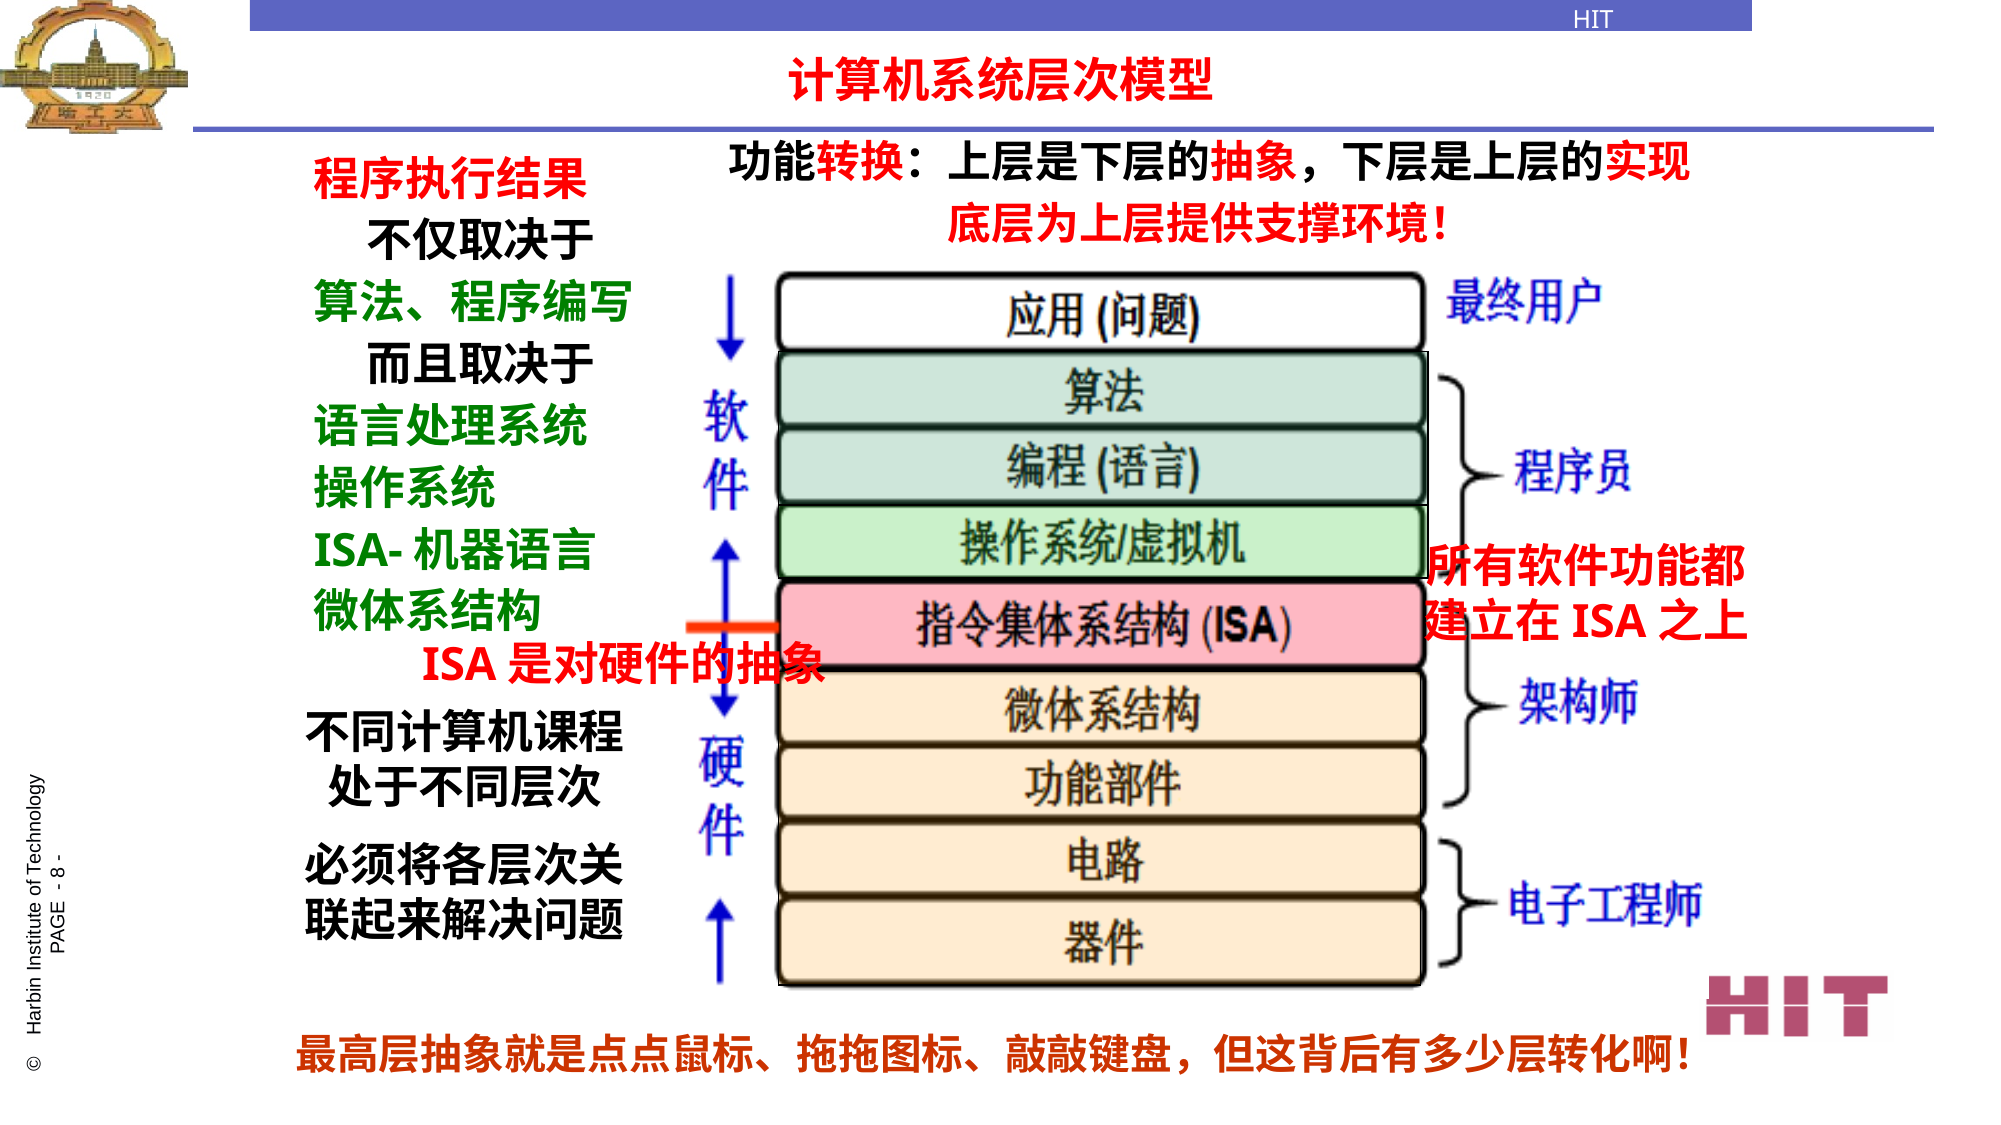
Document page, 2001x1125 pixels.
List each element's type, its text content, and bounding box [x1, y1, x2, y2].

text_box [249, 0, 1752, 31]
text_box 功能转换：上层是下层的抽象，下层是上层的实现 底层为上层提供支撑环境！ [711, 126, 1709, 244]
text_box HIT [1572, 3, 1790, 33]
text_box 最高层抽象就是点点鼠标、拖拖图标、敲敲键盘，但这背后有多少层转化啊！ [272, 1020, 1739, 1086]
title 计算机系统层次模型 [325, 31, 1677, 115]
picture [1699, 970, 1894, 1043]
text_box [682, 244, 1710, 999]
text_box 不同计算机课程处于不同层次 必须将各层次关联起来解决问题 [276, 695, 653, 953]
list 程序执行结果 不仅取决于 算法、程序编写 而且取决于 语言处理系统 操作系统 ISA-机器语言 微体系结构 [298, 141, 691, 667]
text_box 所有软件功能都建立在ISA之上 [1714, 529, 1773, 654]
picture [0, 0, 188, 134]
text_box ISA是对硬件的抽象 [399, 626, 677, 697]
